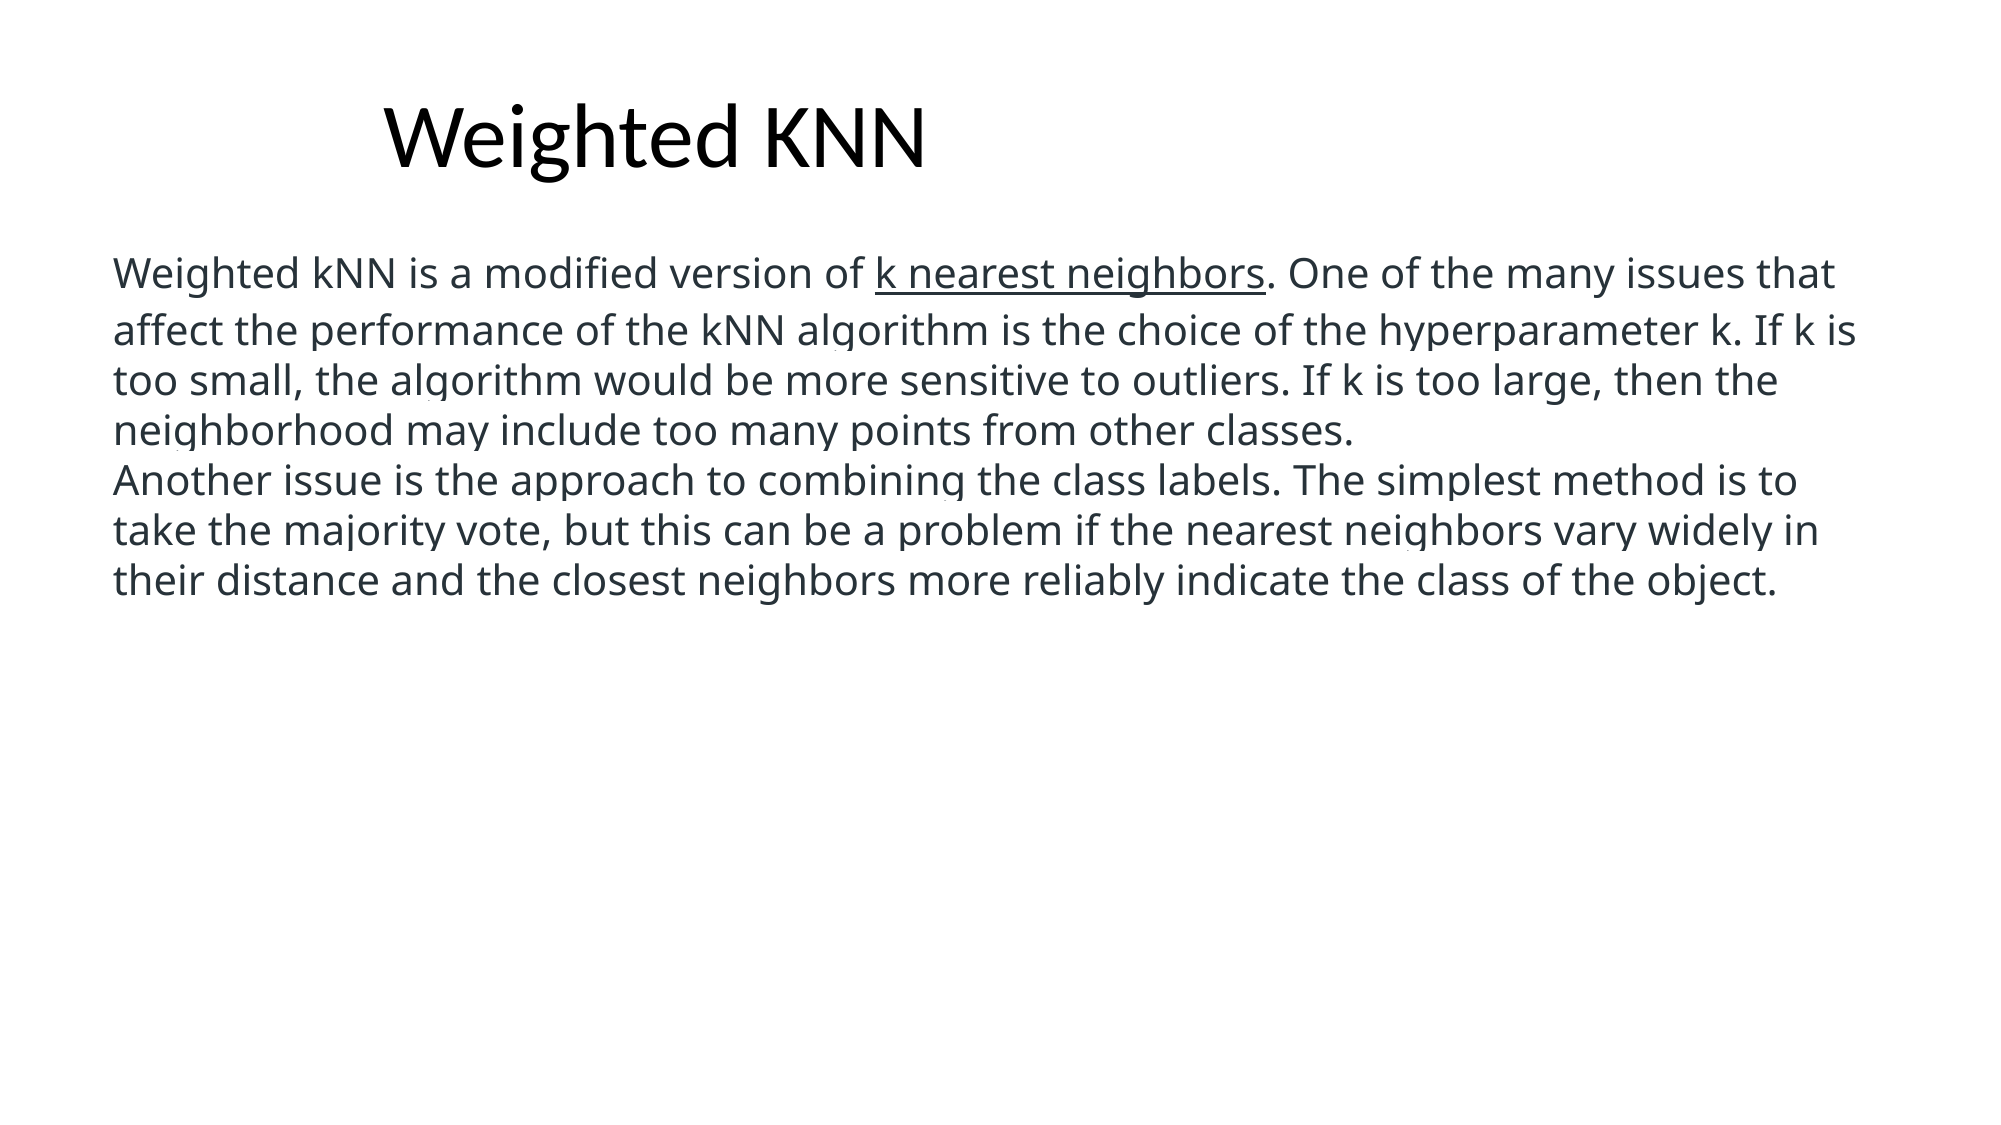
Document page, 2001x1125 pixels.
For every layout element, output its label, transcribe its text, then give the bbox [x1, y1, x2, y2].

title Weighted KNN [383, 75, 1617, 191]
list Weighted kNN is a modified version of k nearest neighbors. One of the many issues that affect the performance of the kNN algorithm is the choice of the hyperparameter k. If k is too small, the algorithm would be more sensitive to outliers. If k is too large, then the neighborhood may include too many points from other classes. Another issue is the approach to combining the class labels. The simplest method is to take the majority vote, but this can be a problem if the nearest neighbors vary widely in their distance and the closest neighbors more reliably indicate the class of the object. [112, 247, 1883, 601]
